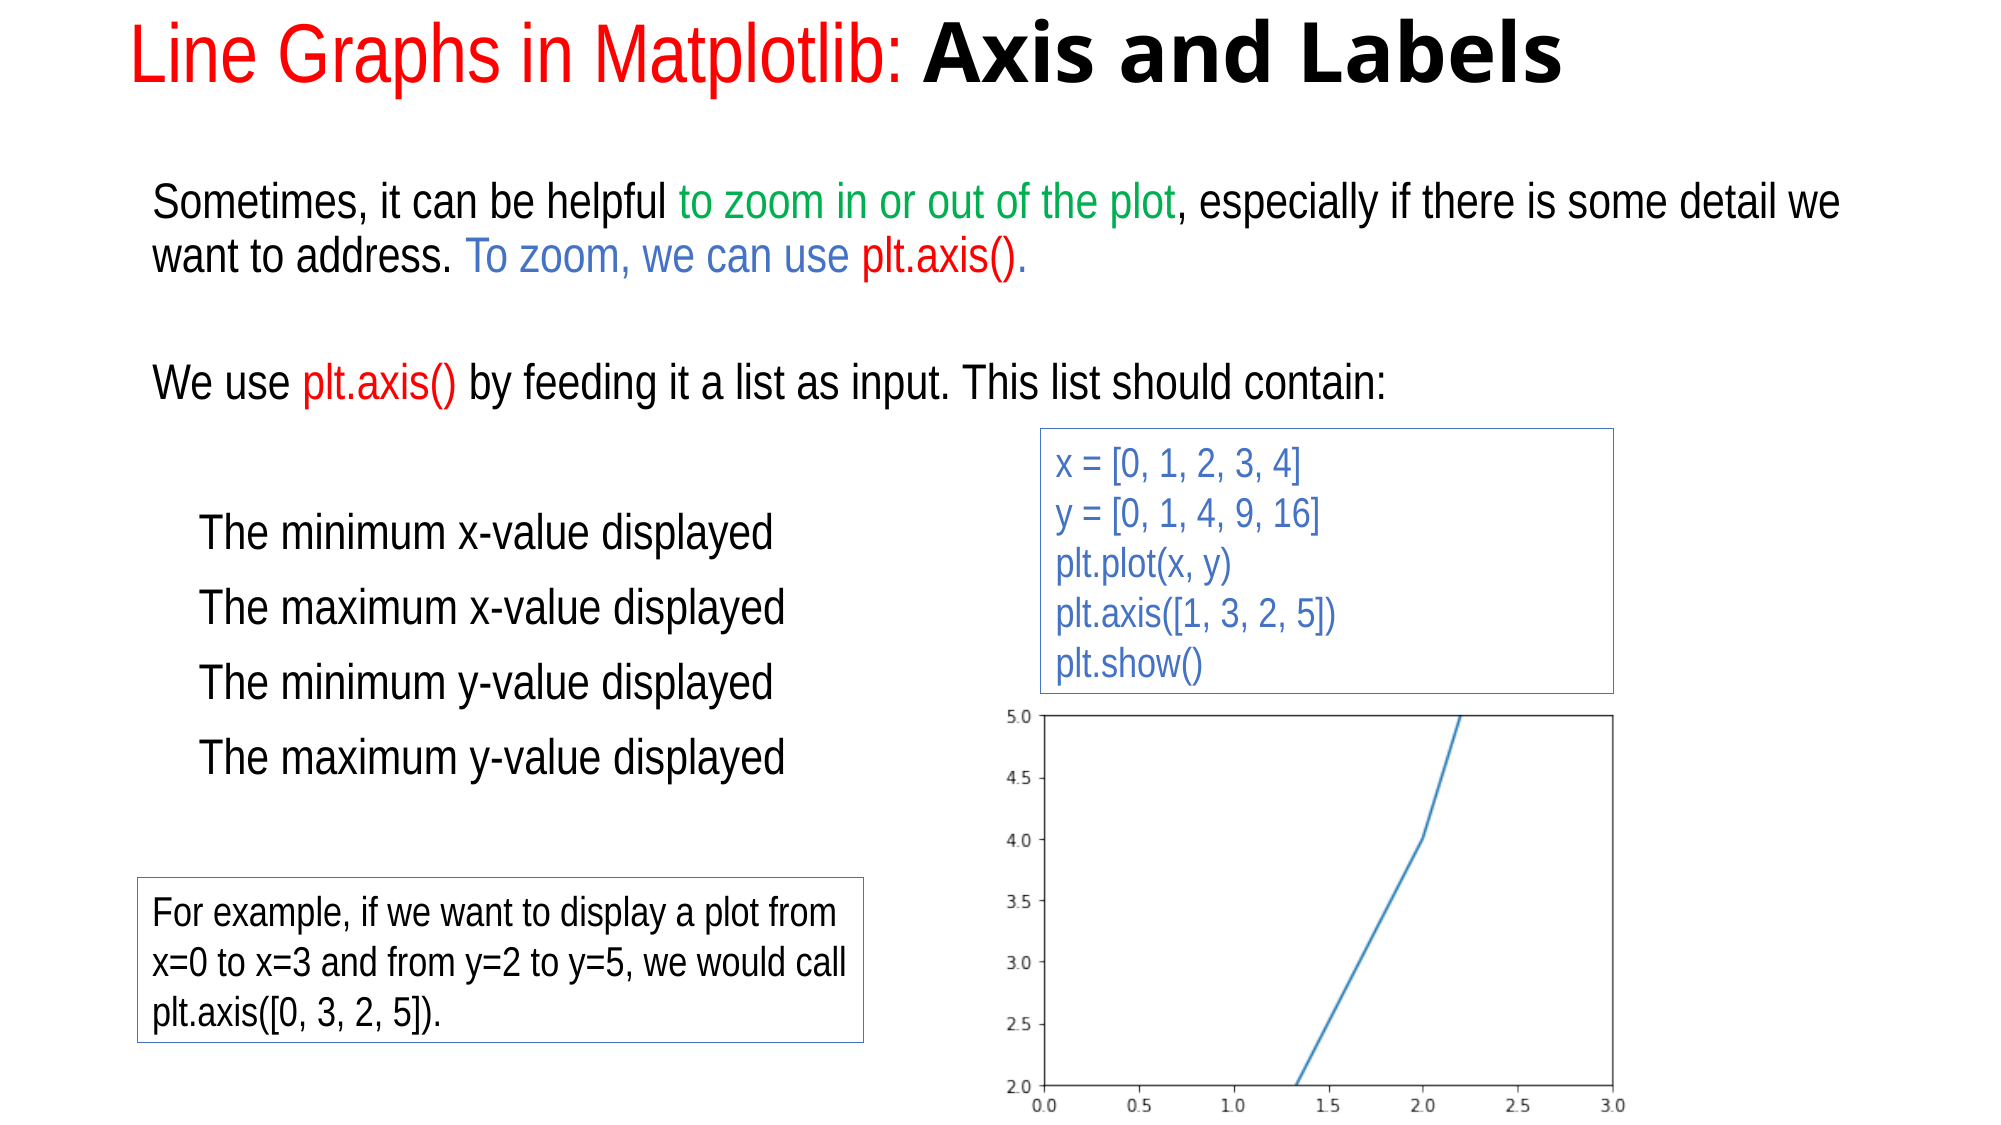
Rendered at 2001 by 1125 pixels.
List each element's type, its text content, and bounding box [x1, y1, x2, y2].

list Sometimes, it can be helpful to zoom in or out of the plot, especially if there is some detail we want to address. To zoom, we can use plt.axis(). We use plt.axis() by feeding it a list as input. This list should contain: The minimum x-value displayed The maximum x-value displayed The minimum y-value displayed The maximum y-value displayed [137, 168, 1863, 1080]
text_box x = [0, 1, 2, 3, 4] y = [0, 1, 4, 9, 16] plt.plot(x, y) plt.axis([1, 3, 2, 5]) plt.show() [1040, 428, 1614, 694]
text_box For example, if we want to display a plot from x=0 to x=3 and from y=2 to y=5, we would call plt.axis([0, 3, 2, 5]). [137, 877, 864, 1043]
picture [993, 698, 1638, 1125]
title Line Graphs in Matplotlib: Axis and Labels [114, 0, 1840, 112]
